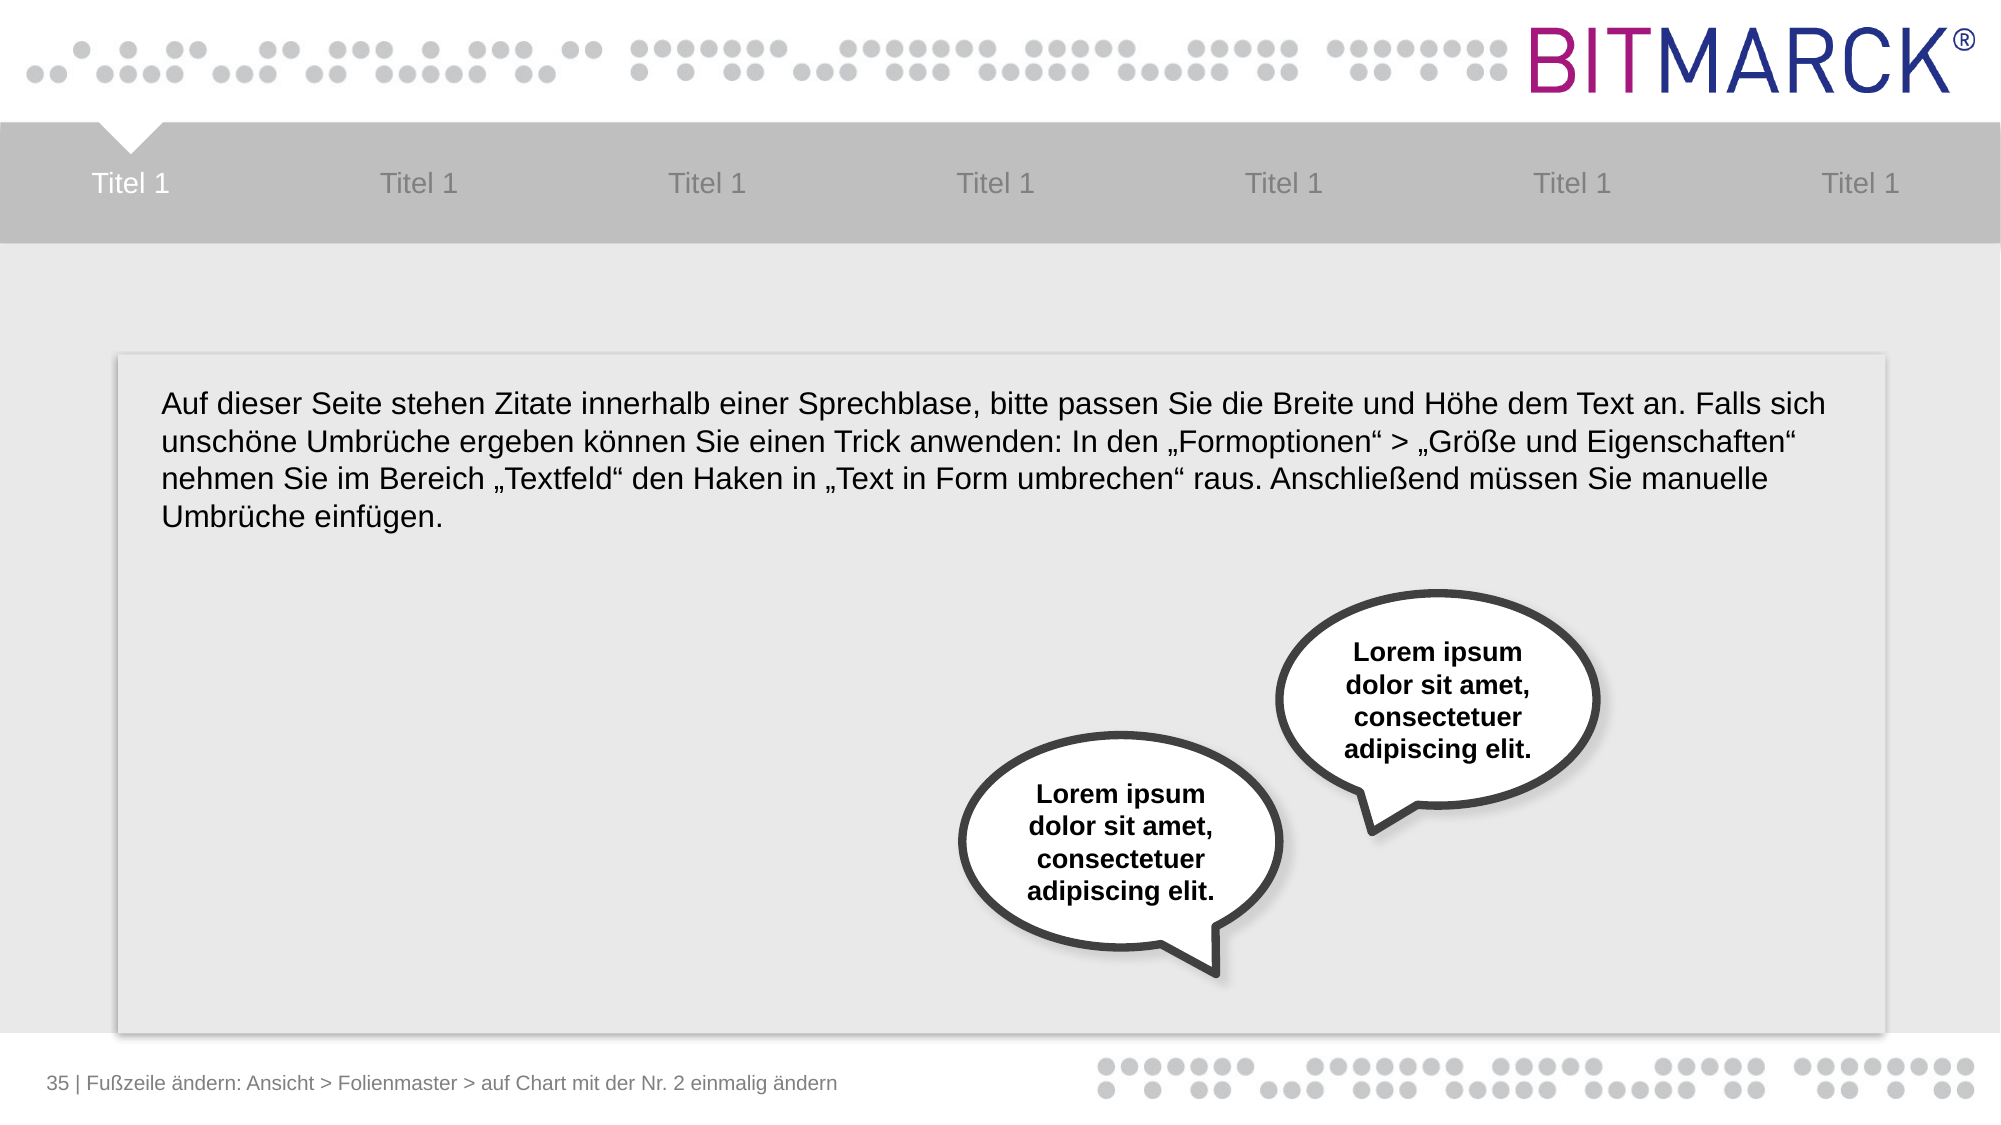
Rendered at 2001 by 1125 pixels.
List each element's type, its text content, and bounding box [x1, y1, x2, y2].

text_box Lorem ipsum dolor sit amet, consectetuer adipiscing elit. [1277, 591, 1599, 835]
picture [1080, 1040, 1975, 1100]
picture [1531, 27, 1975, 93]
picture [25, 22, 1508, 101]
list Auf dieser Seite stehen Zitate innerhalb einer Sprechblase, bitte passen Sie die Breite und Höhe dem Text an. Falls sich unschöne Umbrüche ergeben können Sie einen Trick anwenden: In den „Formoptionen“ > „Größe und Eigenschaften“ nehmen Sie im Bereich „Textfeld“ den Haken in „Text in Form umbrechen“ raus. Anschließend müssen Sie manuelle Umbrüche einfügen. [161, 383, 1882, 574]
text_box Lorem ipsum dolor sit amet, consectetuer adipiscing elit. [960, 732, 1282, 976]
